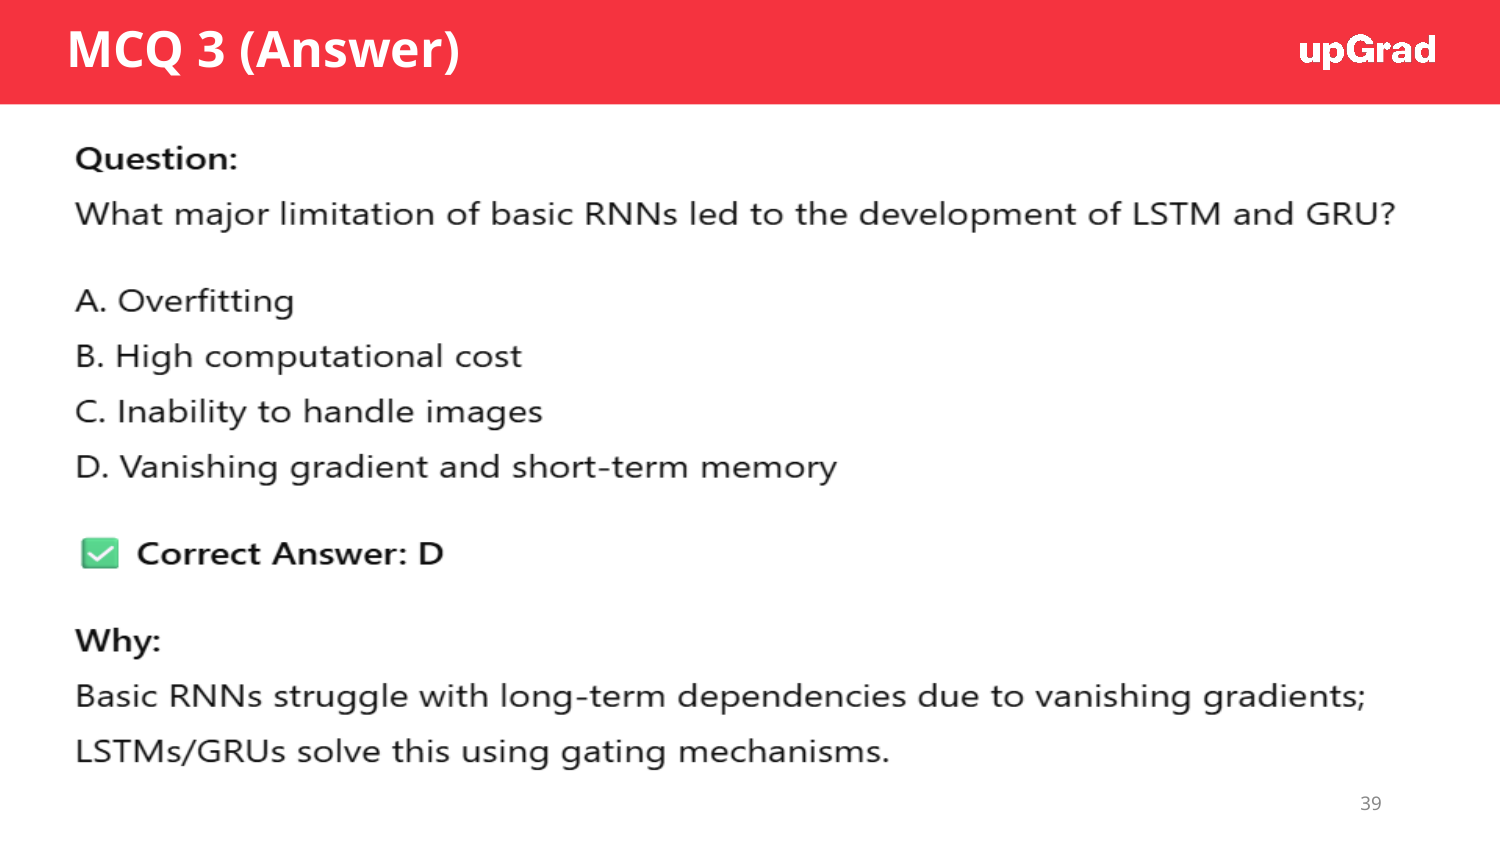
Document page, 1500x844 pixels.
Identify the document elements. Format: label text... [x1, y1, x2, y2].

picture [39, 138, 1461, 783]
title MCQ 3 (Answer) [51, 20, 665, 83]
picture [1300, 34, 1435, 70]
slide_number 39 [1059, 790, 1397, 827]
